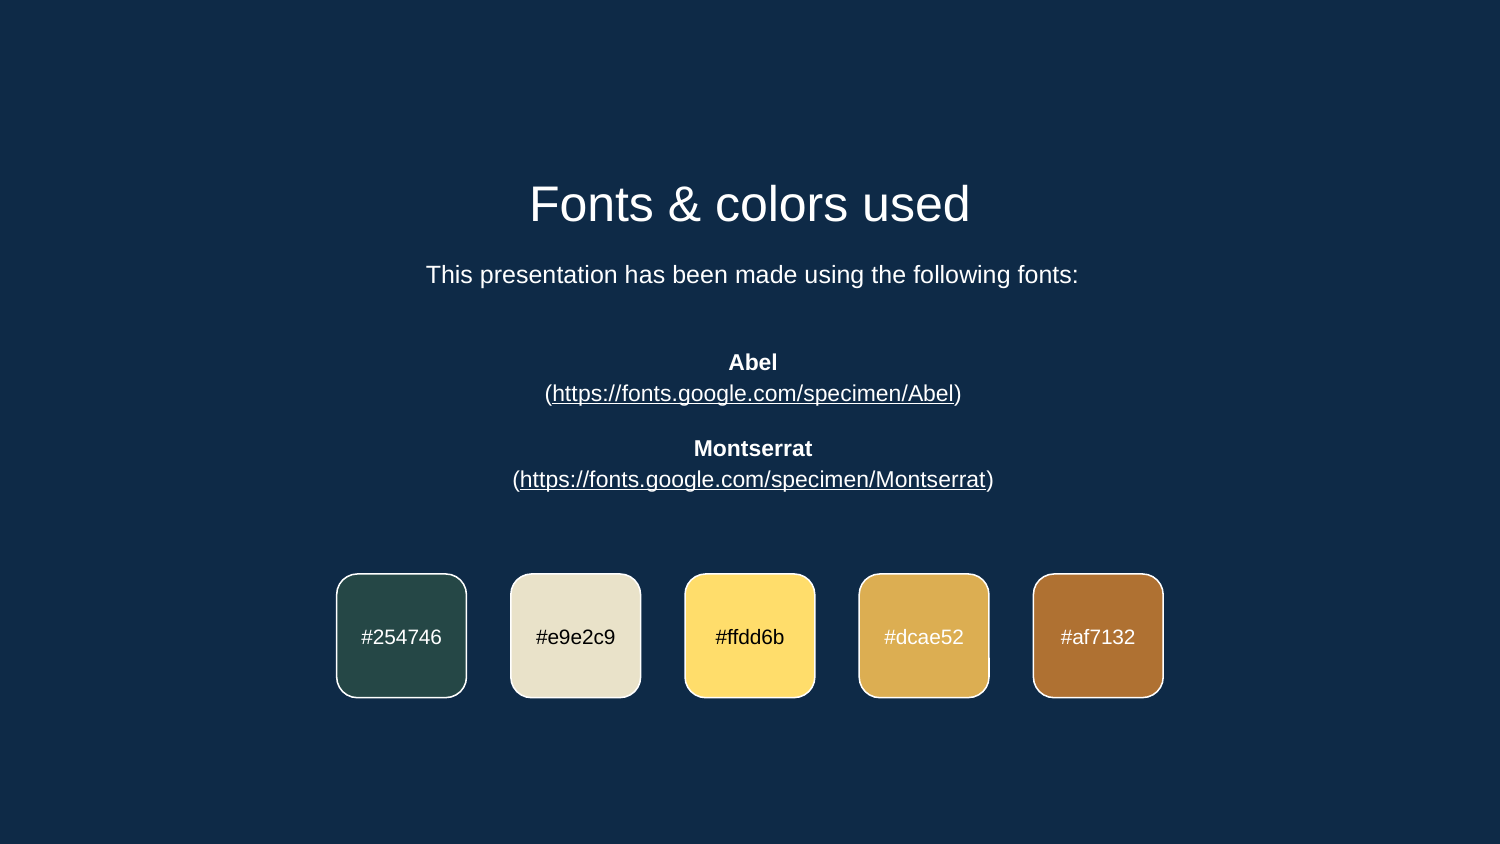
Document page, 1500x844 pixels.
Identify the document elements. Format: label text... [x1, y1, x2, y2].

title Fonts & colors used [171, 156, 1328, 236]
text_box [336, 573, 1164, 698]
list Abel (https://fonts.google.com/specimen/Abel) Montserrat (https://fonts.google.com/specimen/Montserrat) [175, 314, 1332, 521]
list This presentation has been made using the following fonts: [175, 239, 1332, 312]
